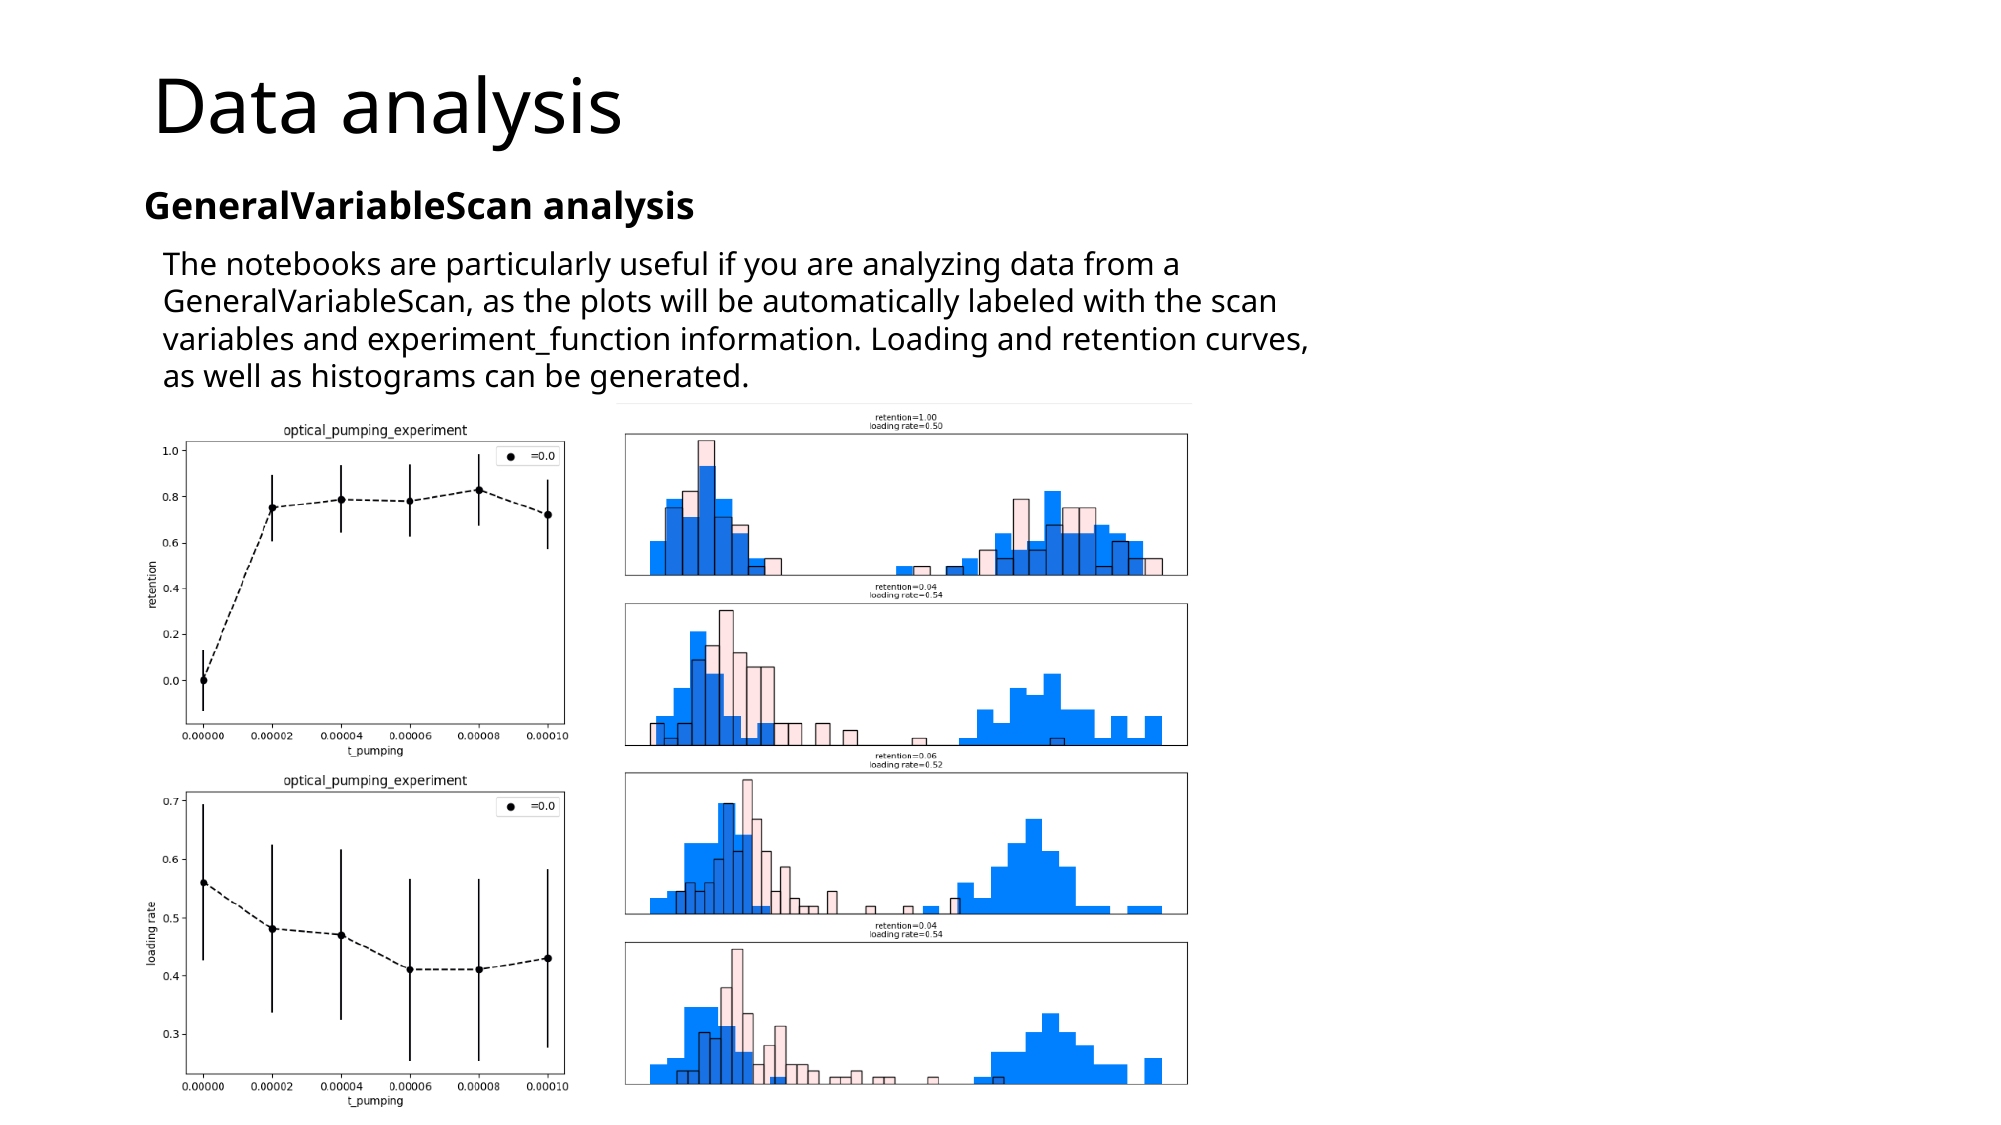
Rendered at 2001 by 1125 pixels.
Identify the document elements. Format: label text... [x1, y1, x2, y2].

text_box Data analysis [137, 59, 1863, 158]
picture [615, 402, 1193, 1095]
text_box The notebooks are particularly useful if you are analyzing data from a GeneralVariableScan, as the plots will be automatically labeled with the scan variables and experiment_function information. Loading and retention curves, as well as histograms can be generated. [148, 236, 1333, 402]
picture [136, 421, 581, 1114]
text_box GeneralVariableScan analysis [129, 174, 711, 235]
